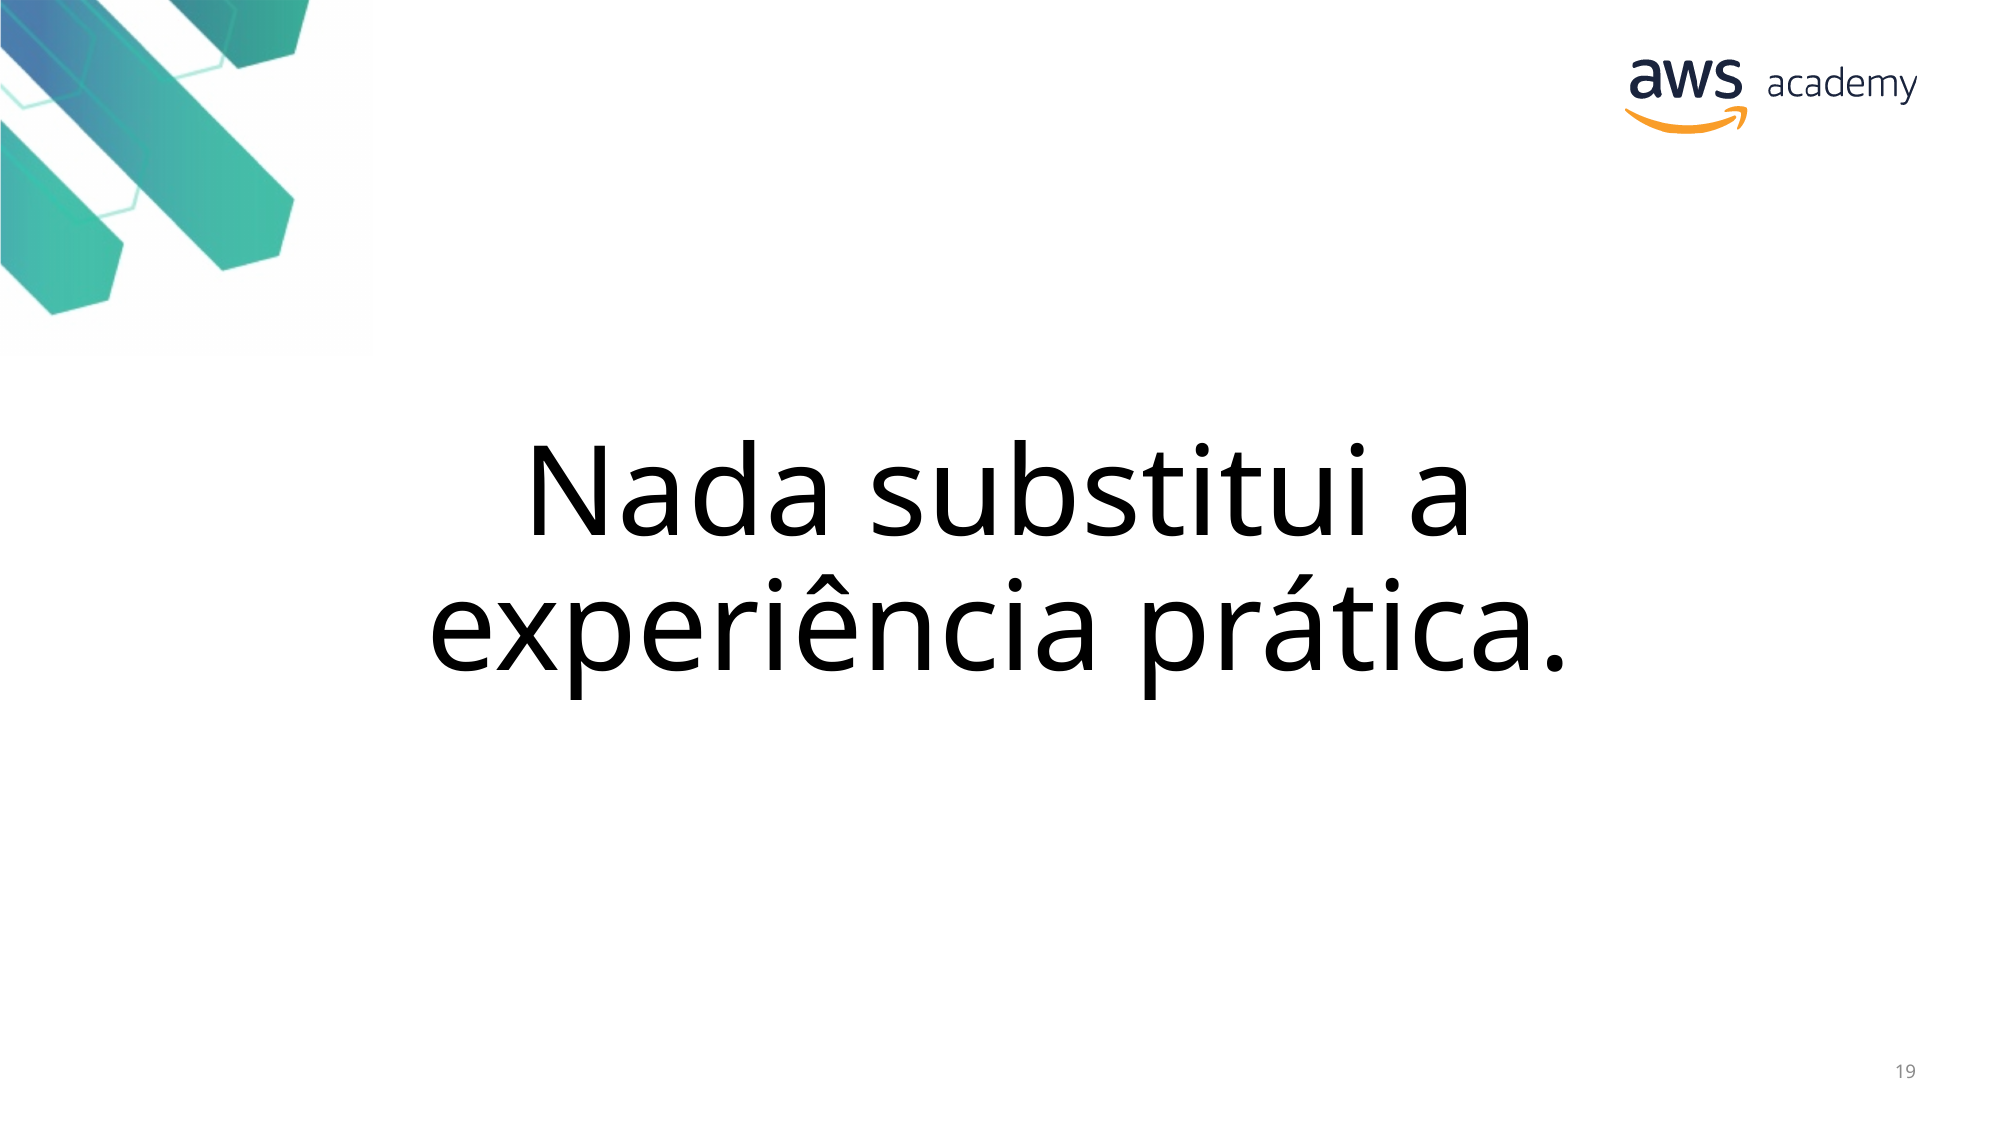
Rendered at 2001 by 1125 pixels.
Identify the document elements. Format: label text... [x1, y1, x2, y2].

picture [1, 0, 372, 355]
title Nada substitui a experiência prática. [68, 523, 1932, 602]
picture [1625, 59, 1917, 134]
slide_number 19 [1481, 1042, 1932, 1103]
